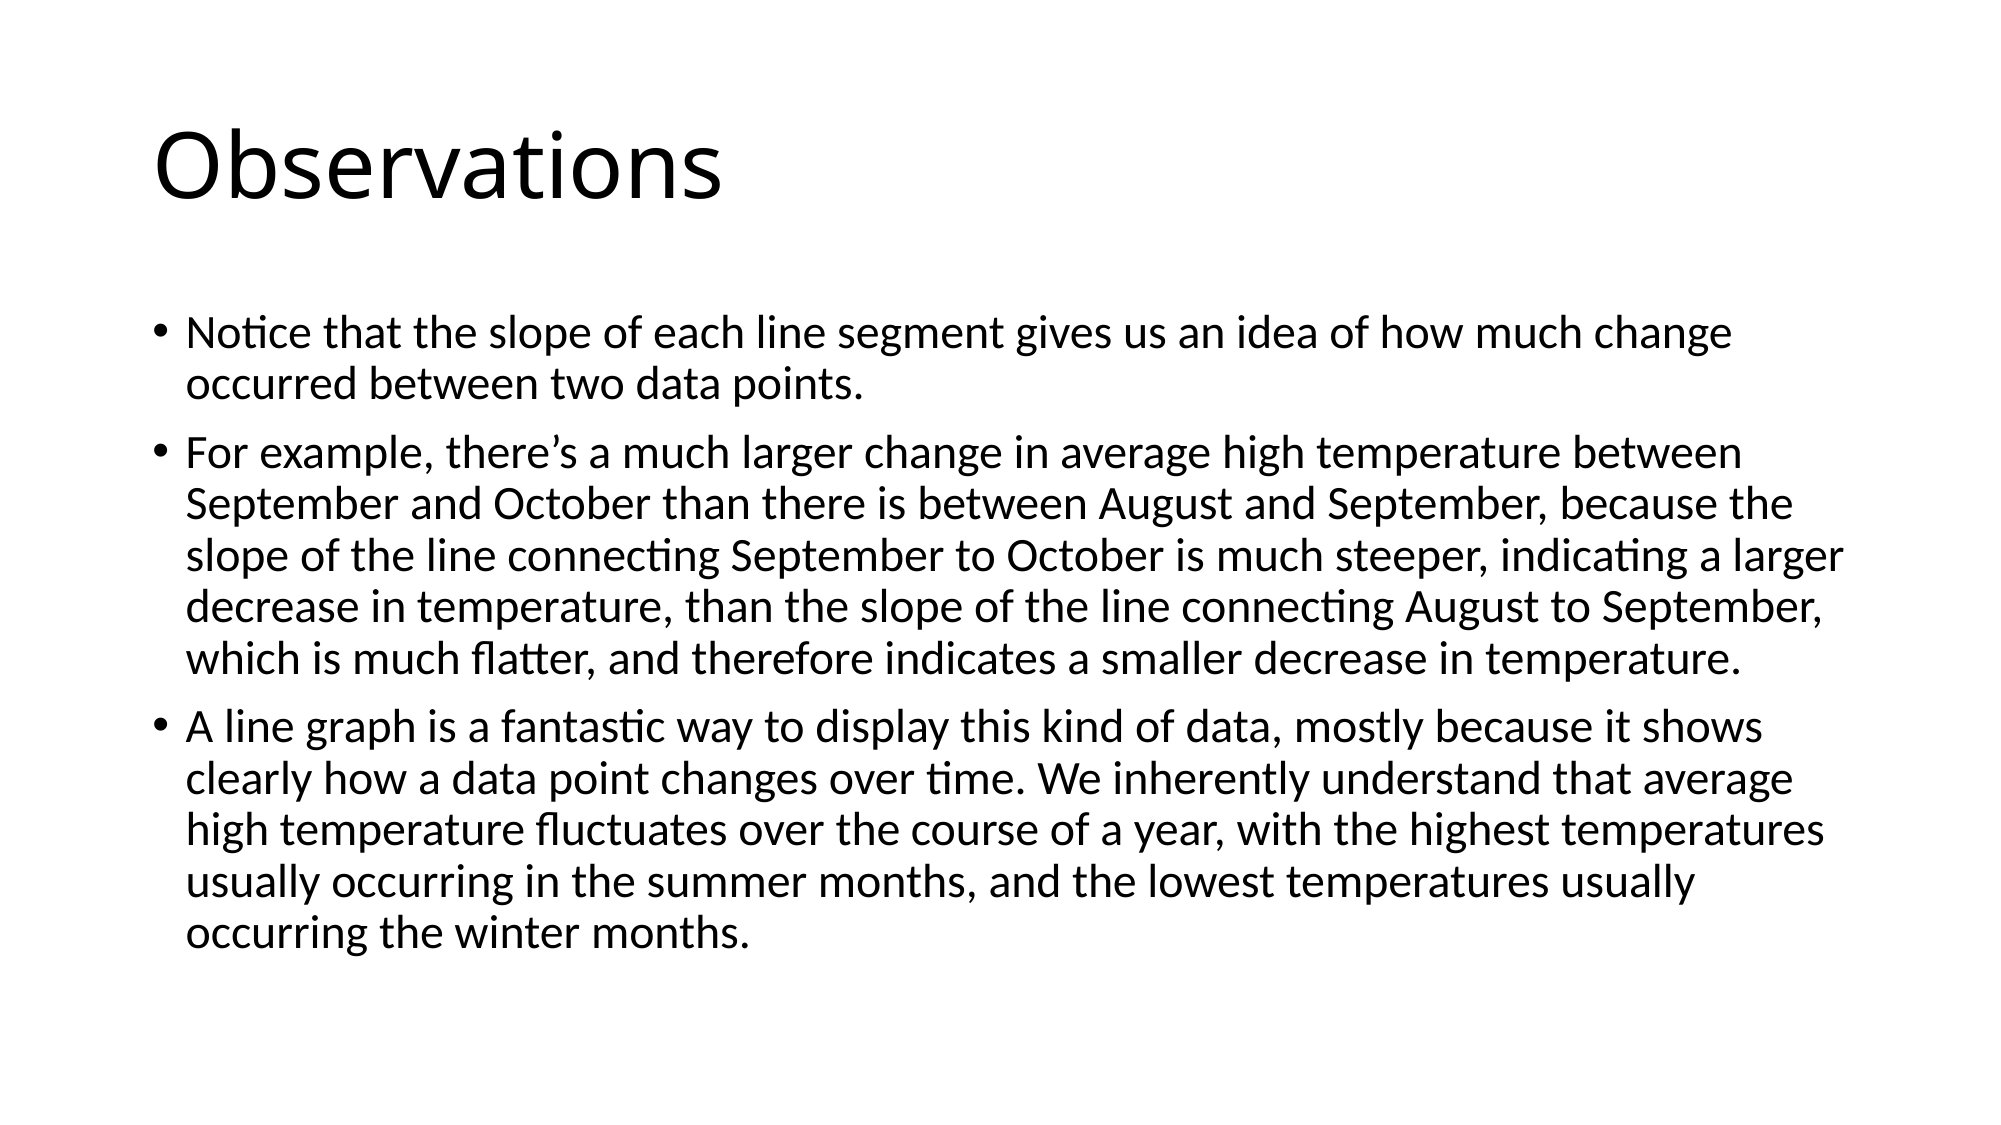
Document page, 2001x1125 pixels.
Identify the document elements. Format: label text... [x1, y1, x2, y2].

title Observations [137, 59, 1863, 278]
list Notice that the slope of each line segment gives us an idea of how much change occurred between two data points. For example, there’s a much larger change in average high temperature between September and October than there is between August and September, because the slope of the line connecting September to October is much steeper, indicating a larger decrease in temperature, than the slope of the line connecting August to September, which is much flatter, and therefore indicates a smaller decrease in temperature. A line graph is a fantastic way to display this kind of data, mostly because it shows clearly how a data point changes over time. We inherently understand that average high temperature fluctuates over the course of a year, with the highest temperatures usually occurring in the summer months, and the lowest temperatures usually occurring the winter months. [137, 299, 1863, 1014]
